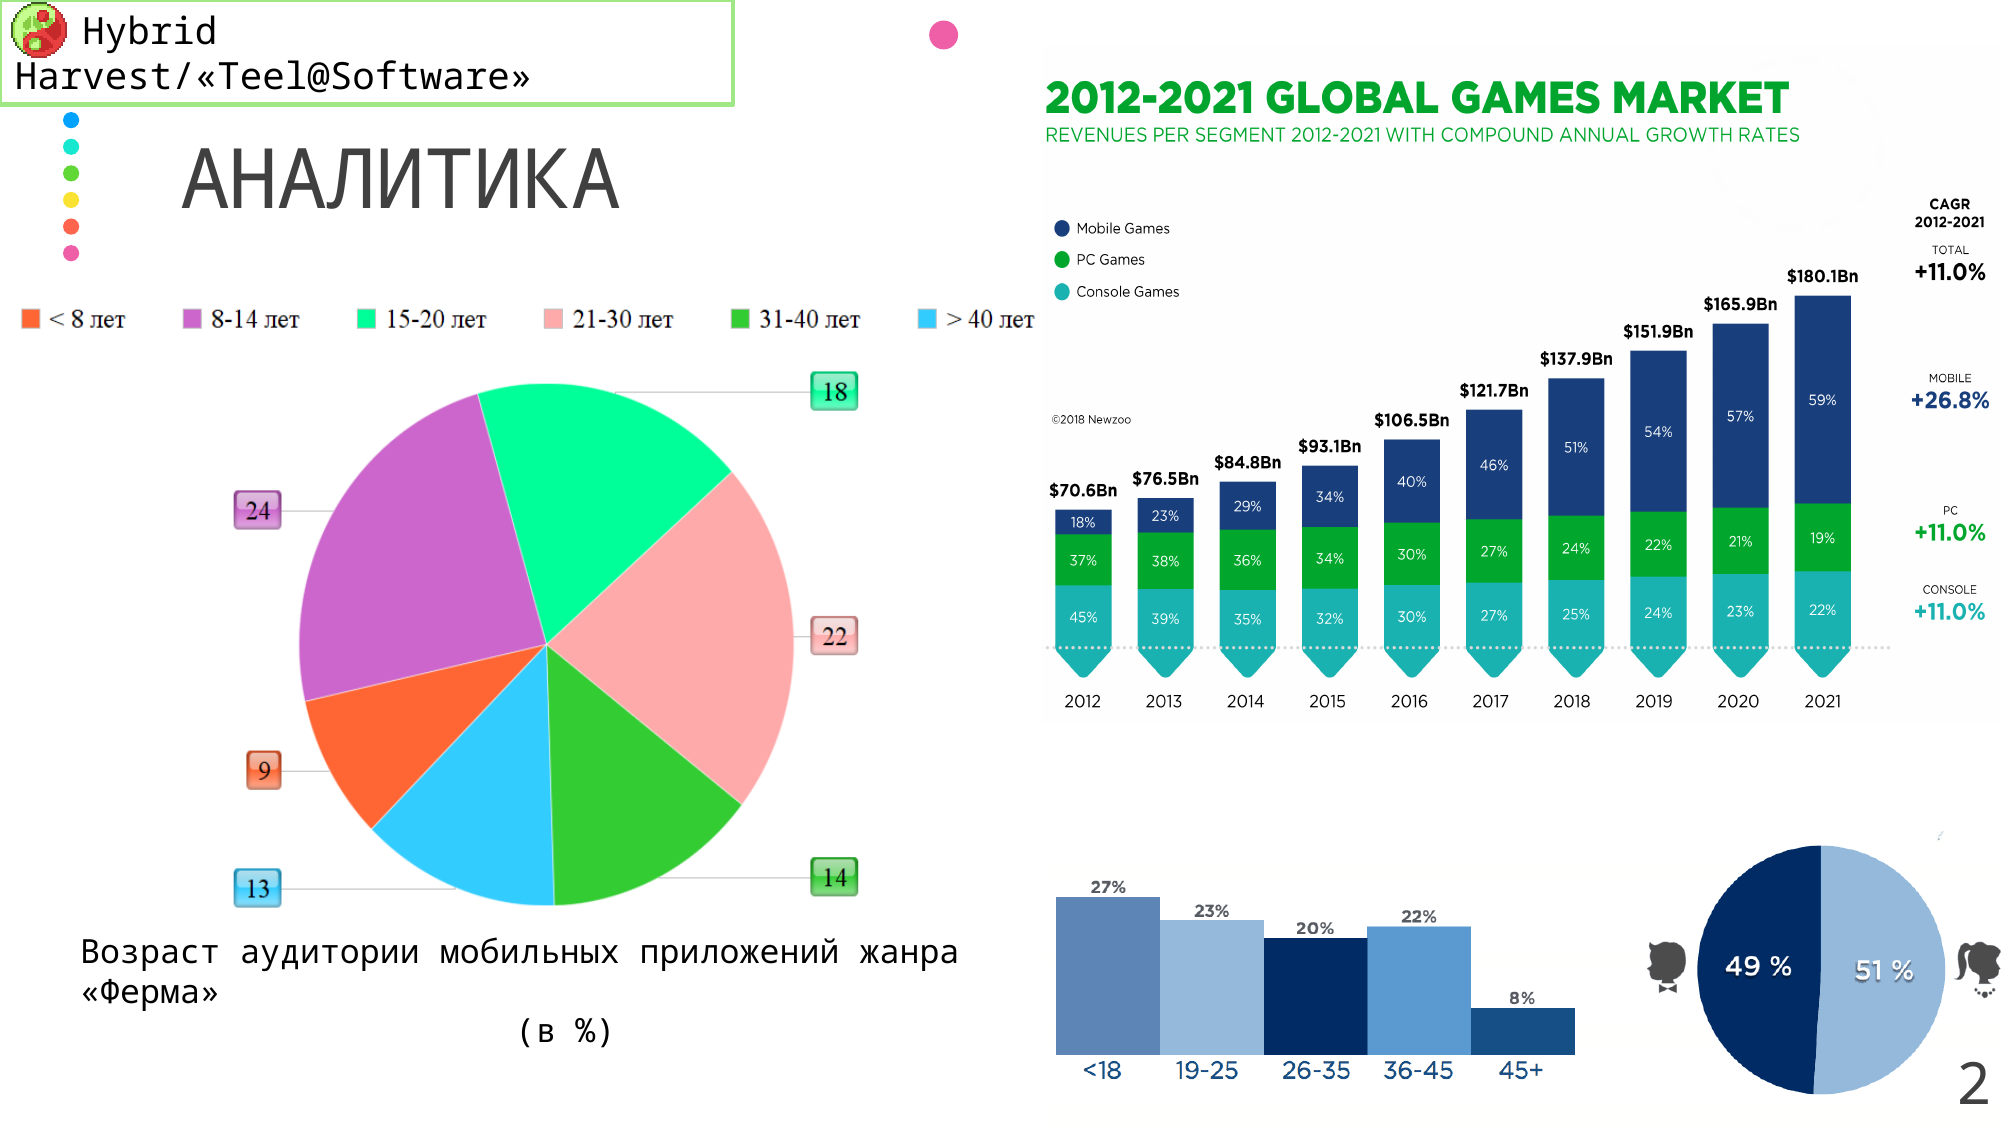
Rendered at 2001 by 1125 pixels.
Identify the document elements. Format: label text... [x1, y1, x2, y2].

text_box Hybrid Harvest/«Teel@Software» [0, 0, 733, 105]
title аналитика [180, 69, 1039, 280]
picture [10, 2, 68, 59]
picture [3, 43, 2001, 1125]
